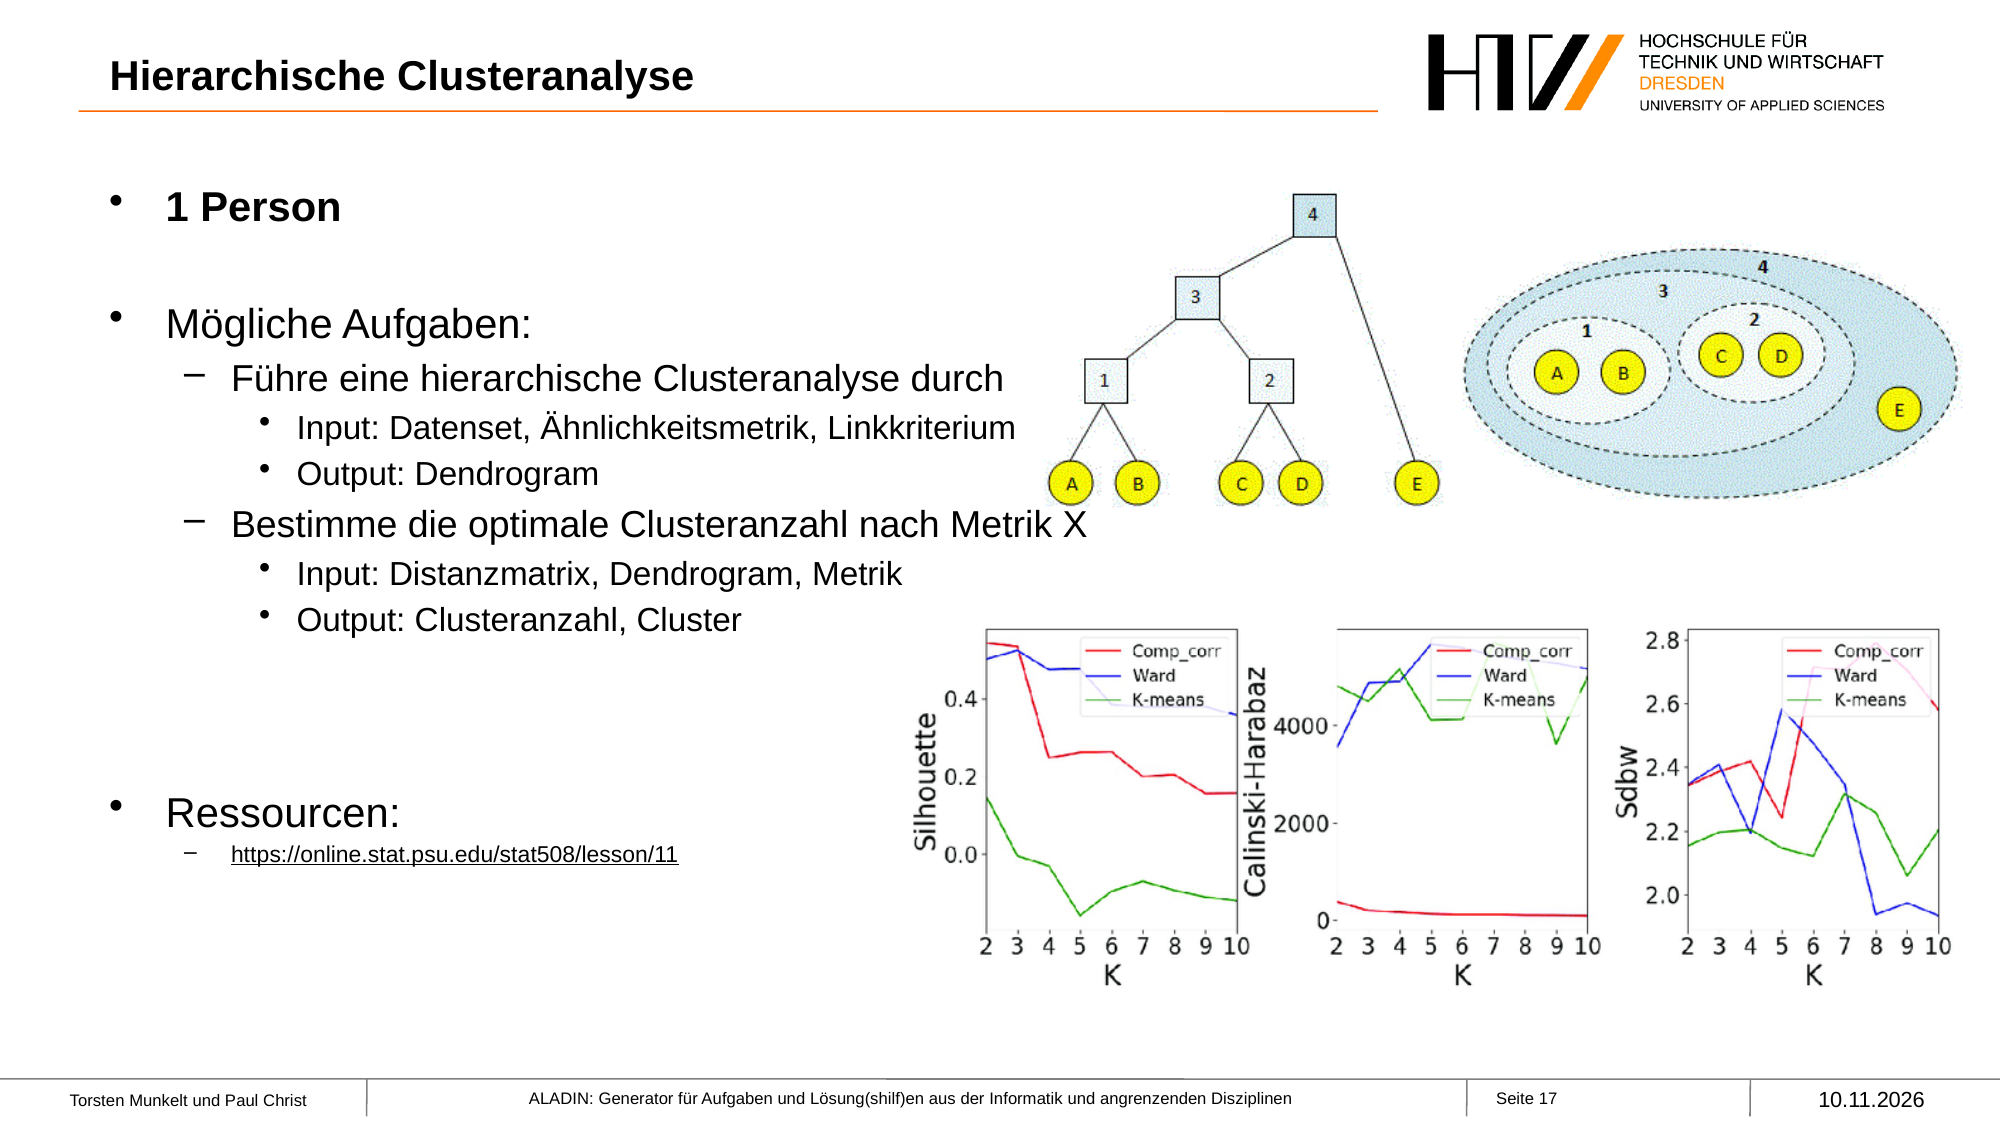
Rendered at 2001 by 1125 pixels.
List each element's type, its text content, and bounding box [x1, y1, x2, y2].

picture [1022, 184, 1981, 529]
title Hierarchische Clusteranalyse [94, 29, 1386, 117]
picture [1425, 31, 1887, 111]
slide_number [1803, 1080, 1981, 1116]
list 1 Person Mögliche Aufgaben: Führe eine hierarchische Clusteranalyse durch Input: Datenset, Ähnlichkeitsmetrik, Linkkriterium Output: Dendrogram Bestimme die optimale Clusteranzahl nach Metrik X Input: Distanzmatrix, Dendrogram, Metrik Output: Clusteranzahl, Cluster Ressourcen: https://online.stat.psu.edu/stat508/lesson/11 [94, 172, 1898, 1035]
picture [911, 610, 1981, 990]
